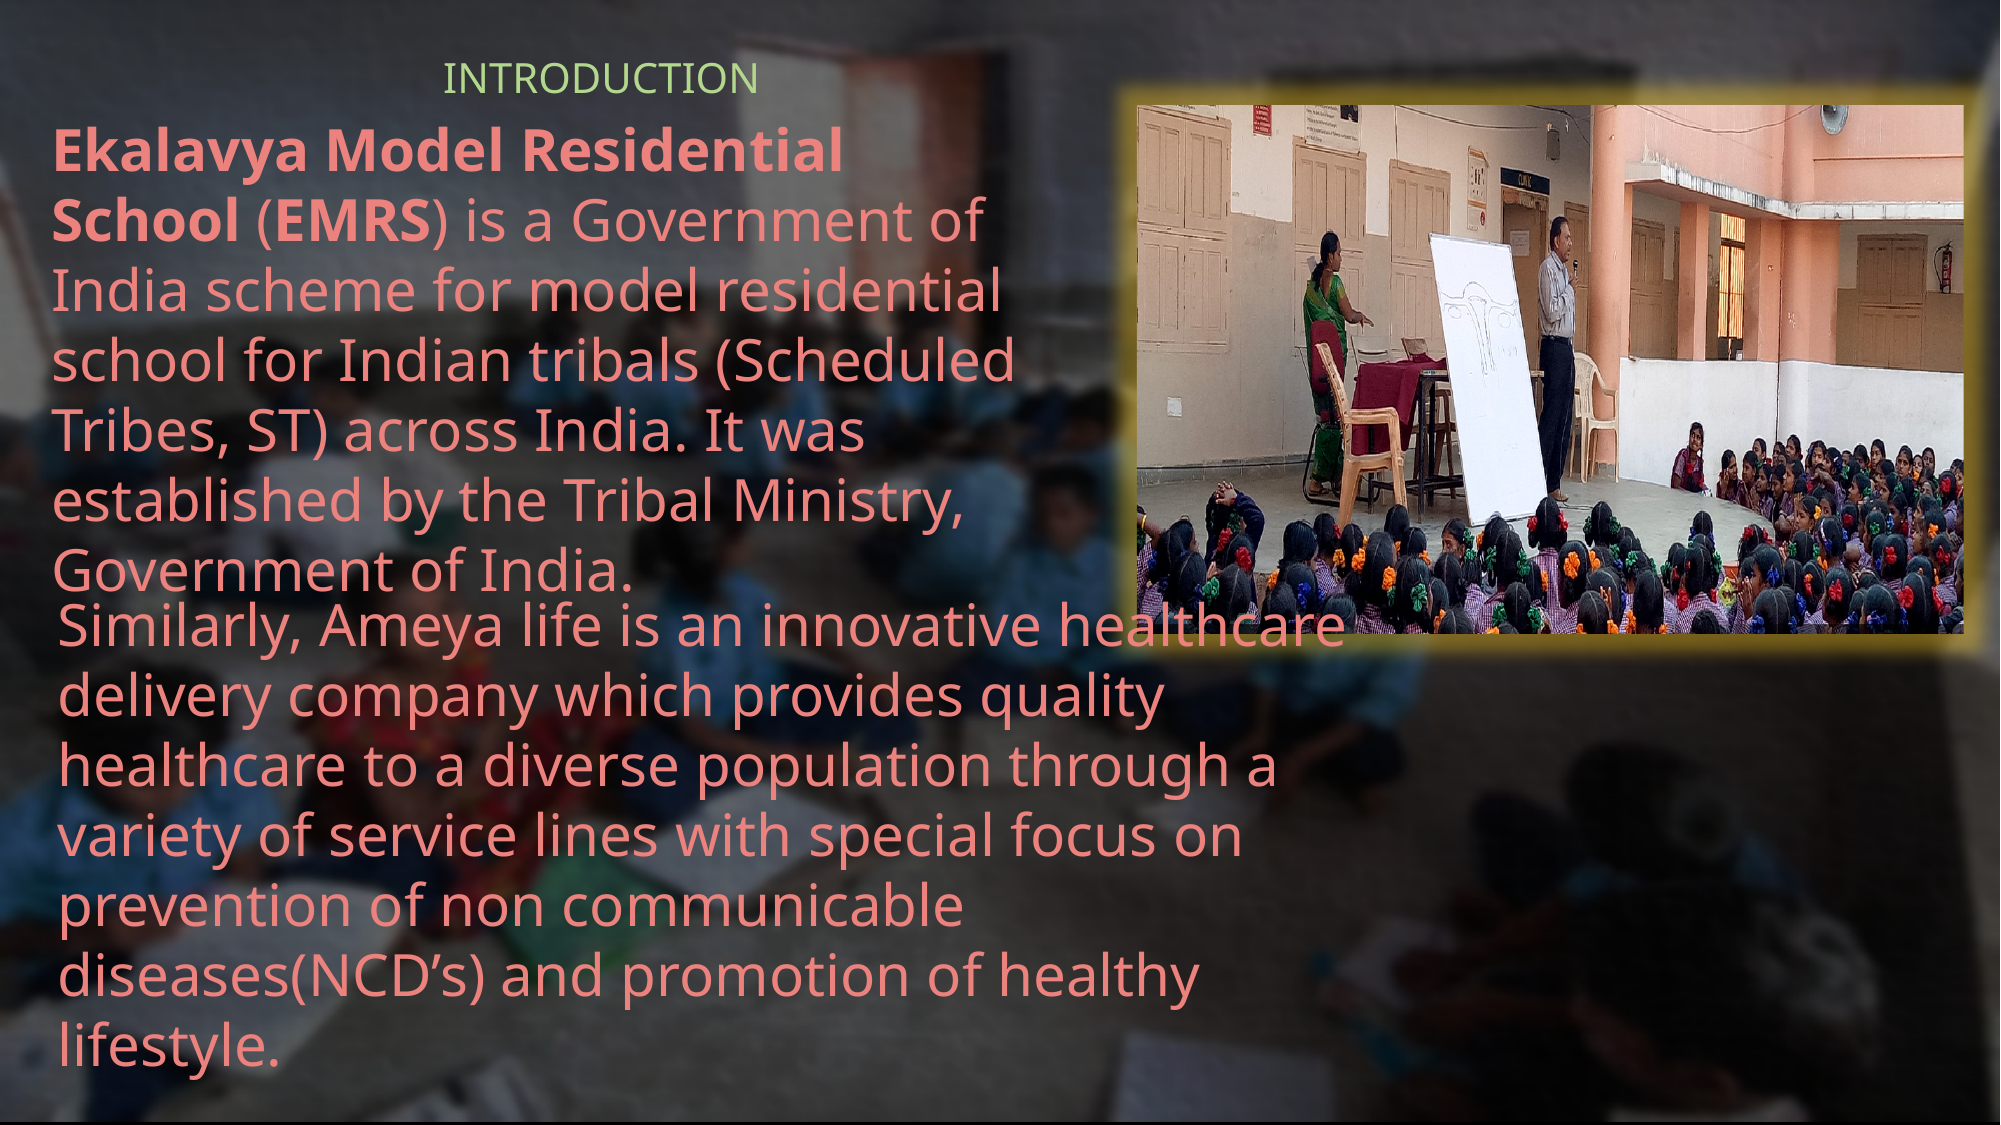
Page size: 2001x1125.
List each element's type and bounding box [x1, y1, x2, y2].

picture [1136, 105, 1964, 635]
list [0, 0, 2000, 1122]
